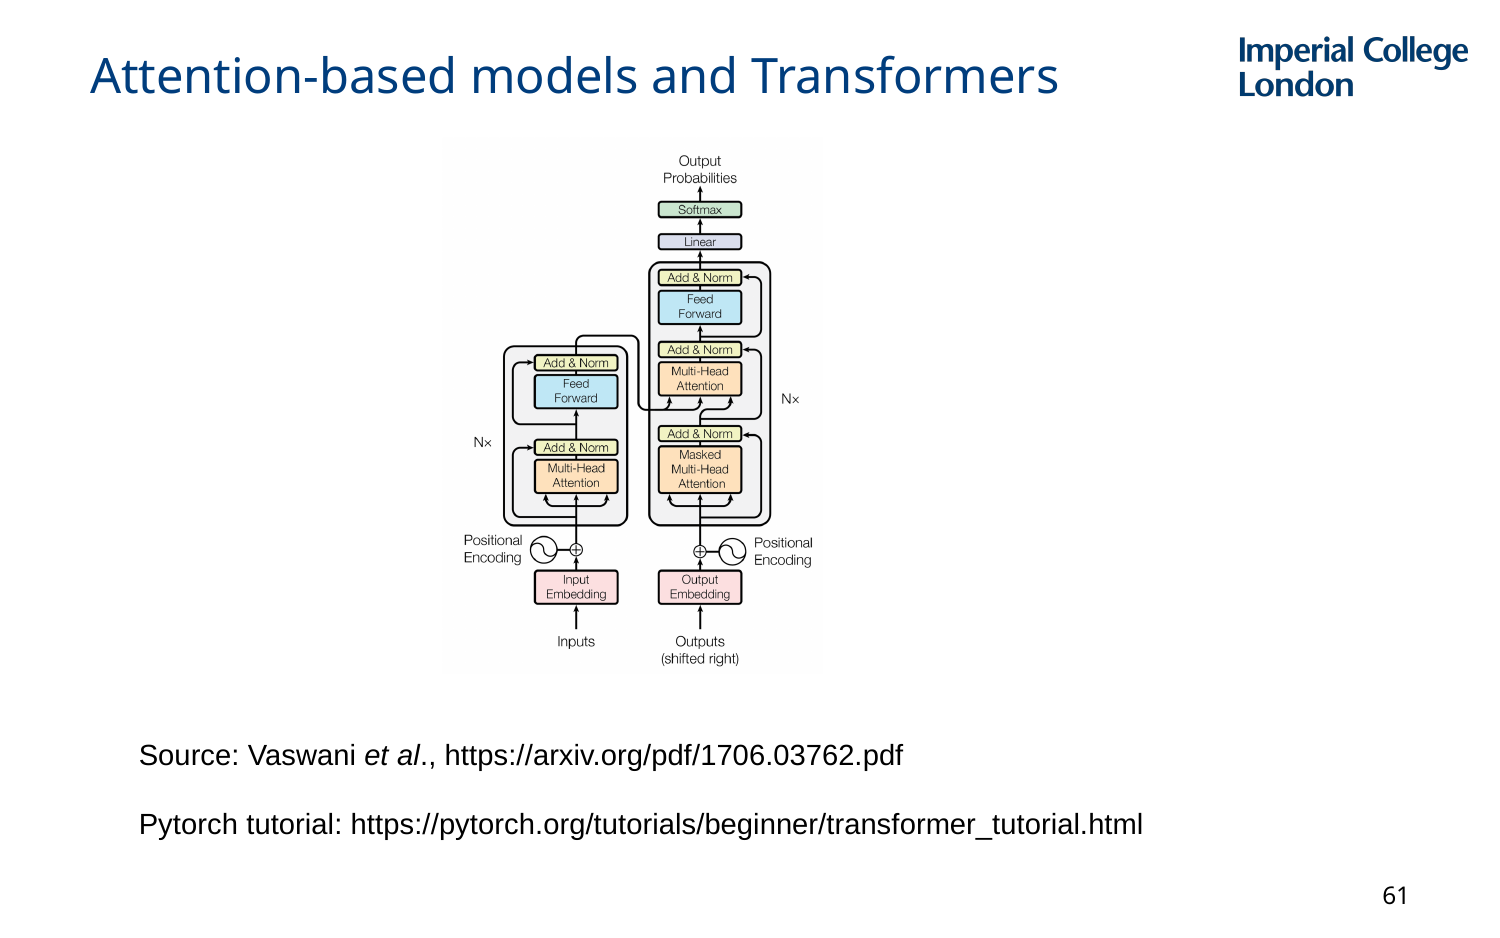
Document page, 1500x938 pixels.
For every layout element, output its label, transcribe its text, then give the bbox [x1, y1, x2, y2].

picture [1425, 18, 1486, 114]
slide_number 61 [1074, 872, 1426, 920]
picture [442, 137, 823, 674]
title Attention-based models and Transformers [75, 0, 1425, 153]
text_box Source: Vaswani et al., https://arxiv.org/pdf/1706.03762.pdf Pytorch tutorial: https://pytorch.org/tutorials/beginner/transformer_tutorial.html [123, 728, 1270, 849]
